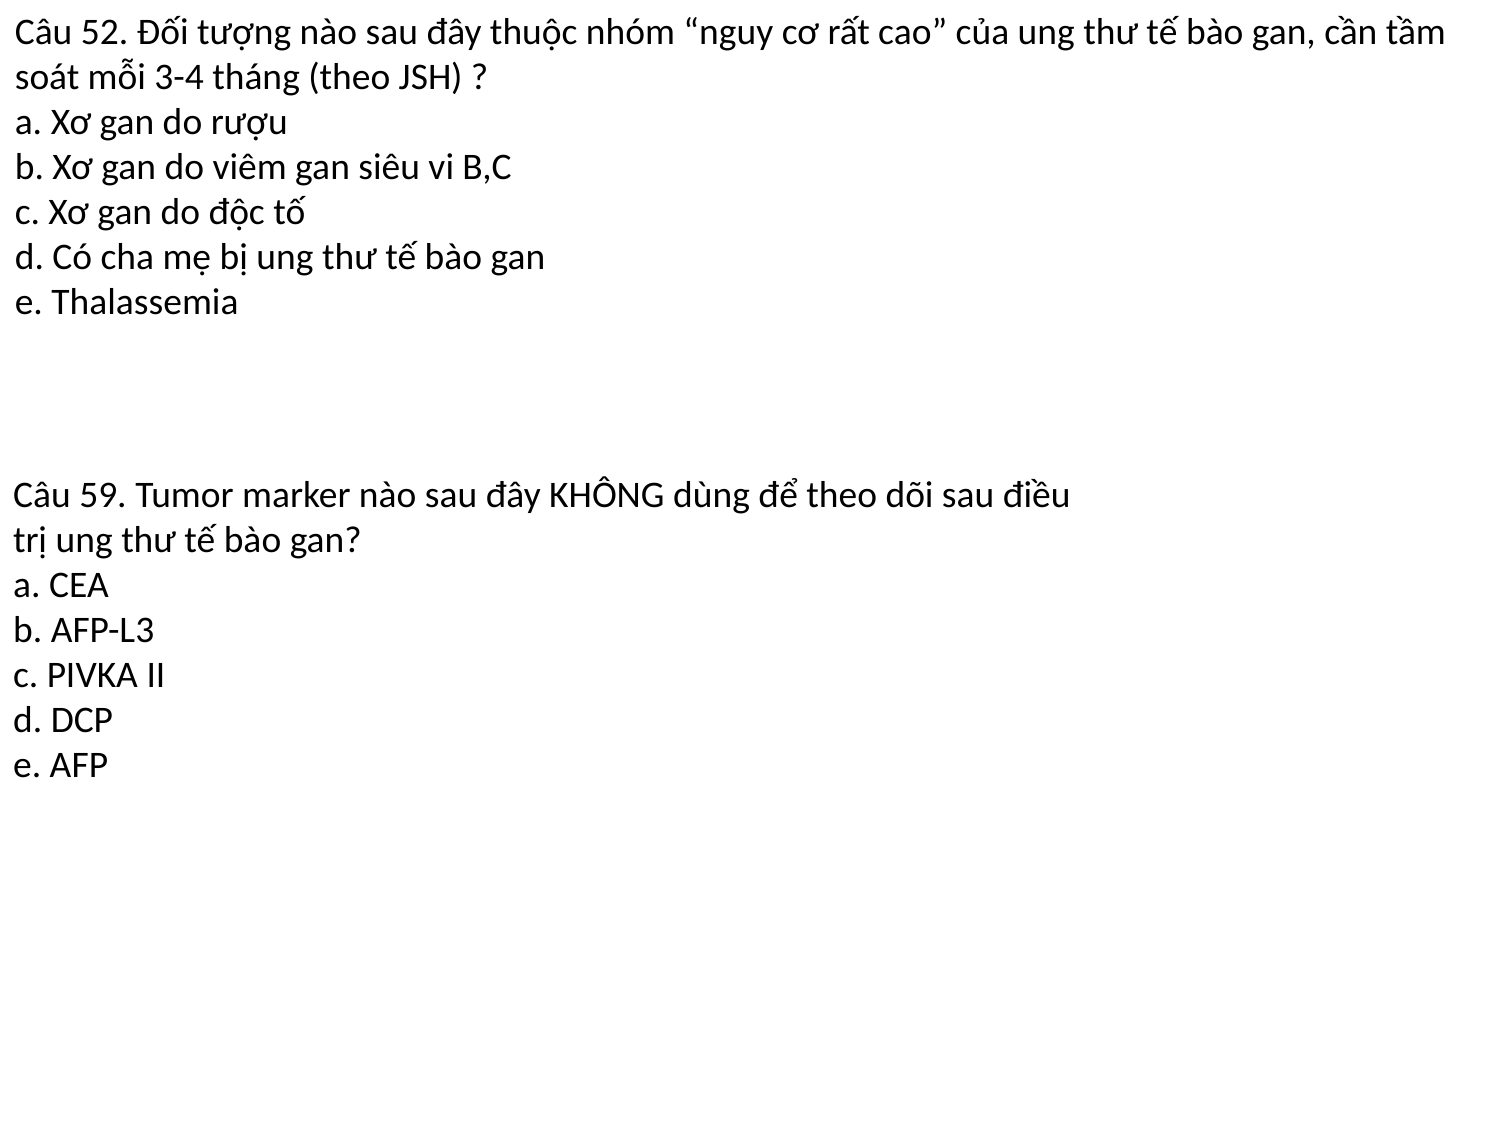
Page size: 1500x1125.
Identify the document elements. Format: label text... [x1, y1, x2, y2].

text_box Câu 52. Đối tượng nào sau đây thuộc nhóm “nguy cơ rất cao” của ung thư tế bào gan, cần tầm soát mỗi 3-4 tháng (theo JSH) ? a. Xơ gan do rượu b. Xơ gan do viêm gan siêu vi B,C c. Xơ gan do độc tố d. Có cha mẹ bị ung thư tế bào gan e. Thalassemia [0, 0, 1500, 330]
text_box Câu 59. Tumor marker nào sau đây KHÔNG dùng để theo dõi sau điều trị ung thư tế bào gan? a. CEA b. AFP-L3 c. PIVKA II d. DCP e. AFP [0, 462, 1124, 793]
